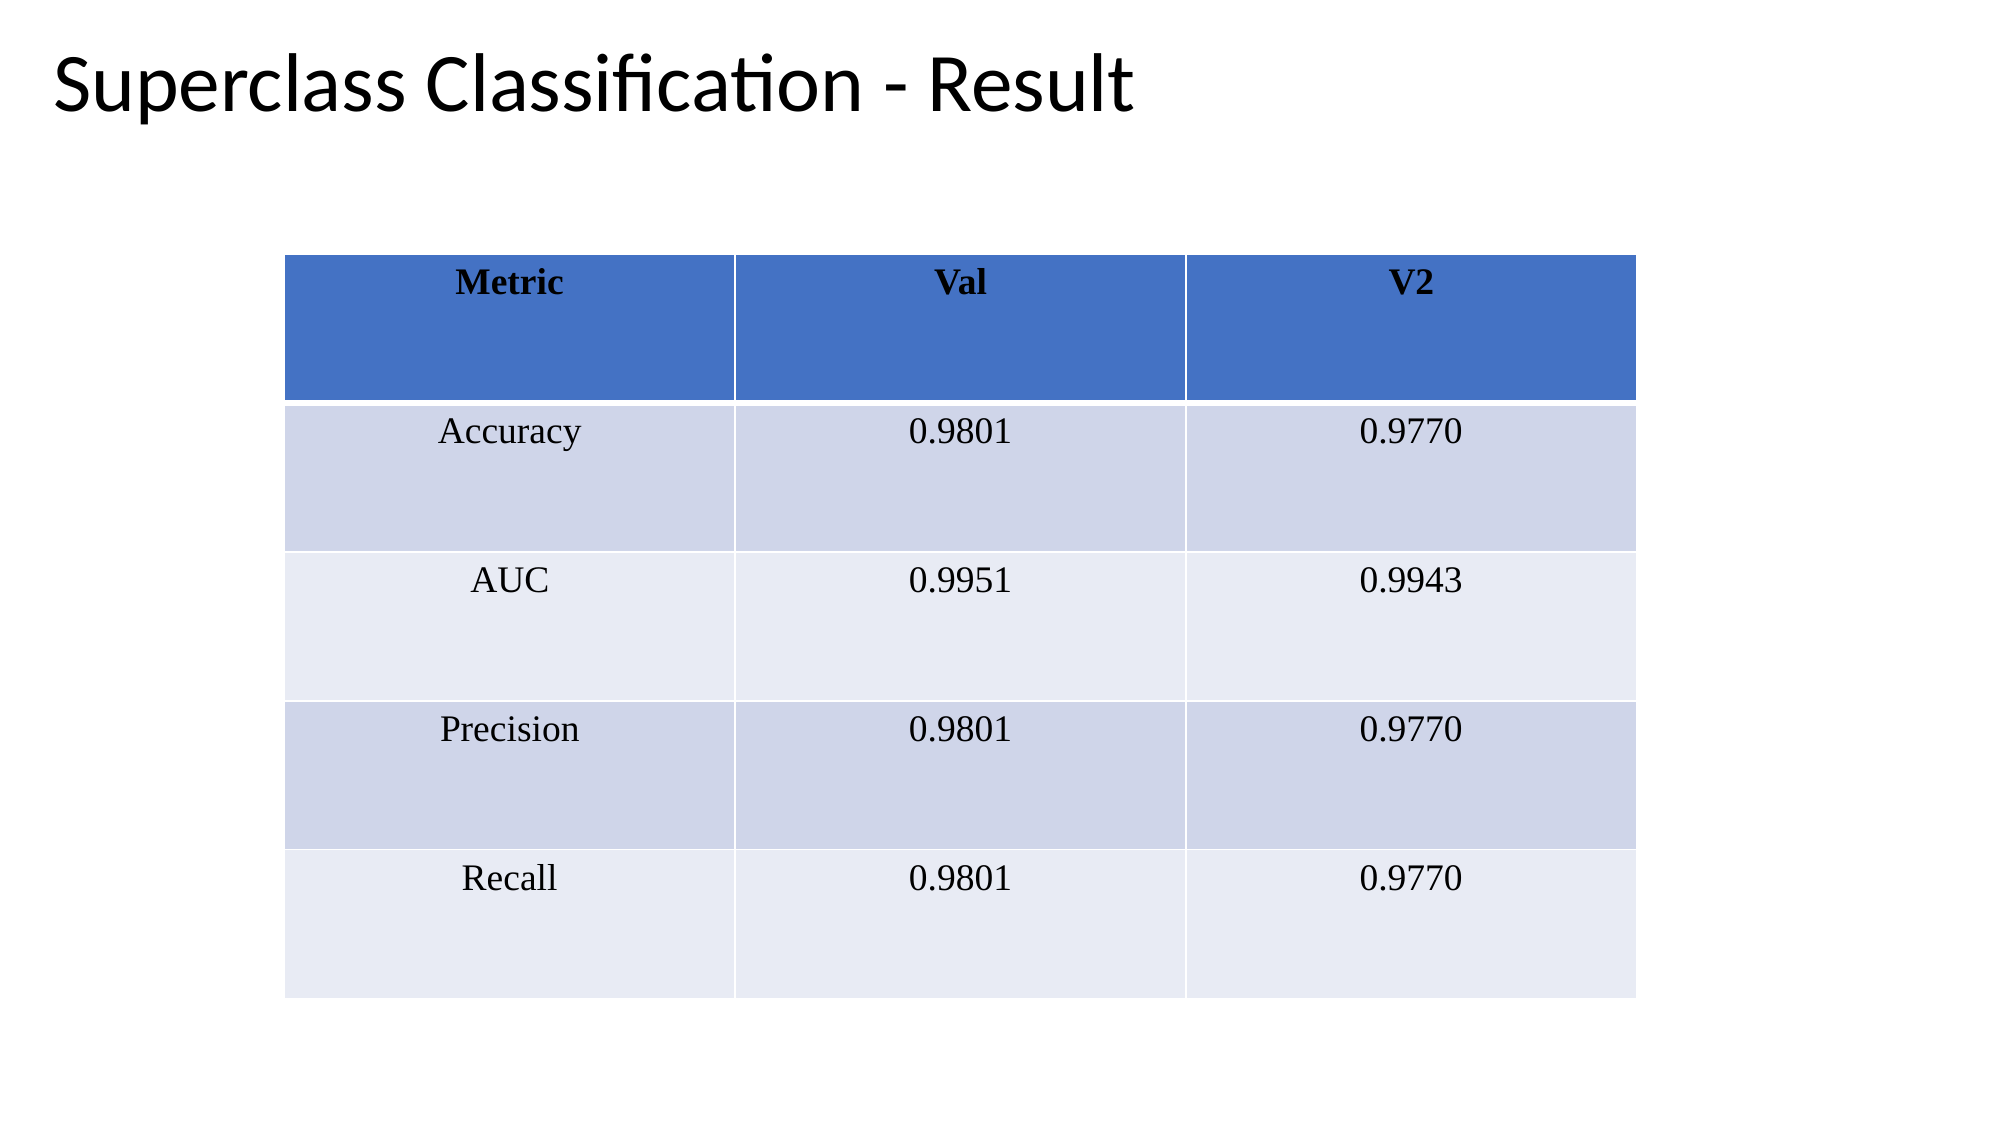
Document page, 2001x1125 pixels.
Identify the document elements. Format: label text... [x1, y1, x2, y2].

table_cell Recall [285, 850, 734, 998]
title Superclass Classification - Result [38, 0, 1884, 193]
table_cell 0.9943 [1187, 553, 1636, 700]
table_cell 0.9770 [1187, 406, 1636, 551]
table_cell AUC [285, 553, 734, 700]
table_cell 0.9801 [736, 702, 1185, 849]
table_header V2 [1187, 255, 1636, 400]
table_cell 0.9951 [736, 553, 1185, 700]
table_header Metric [285, 255, 734, 400]
table_header Val [736, 255, 1185, 400]
table_cell 0.9770 [1187, 850, 1636, 998]
table_cell 0.9801 [736, 406, 1185, 551]
table_cell Accuracy [285, 406, 734, 551]
table_cell Precision [285, 702, 734, 849]
table_cell 0.9801 [736, 850, 1185, 998]
table_cell 0.9770 [1187, 702, 1636, 849]
